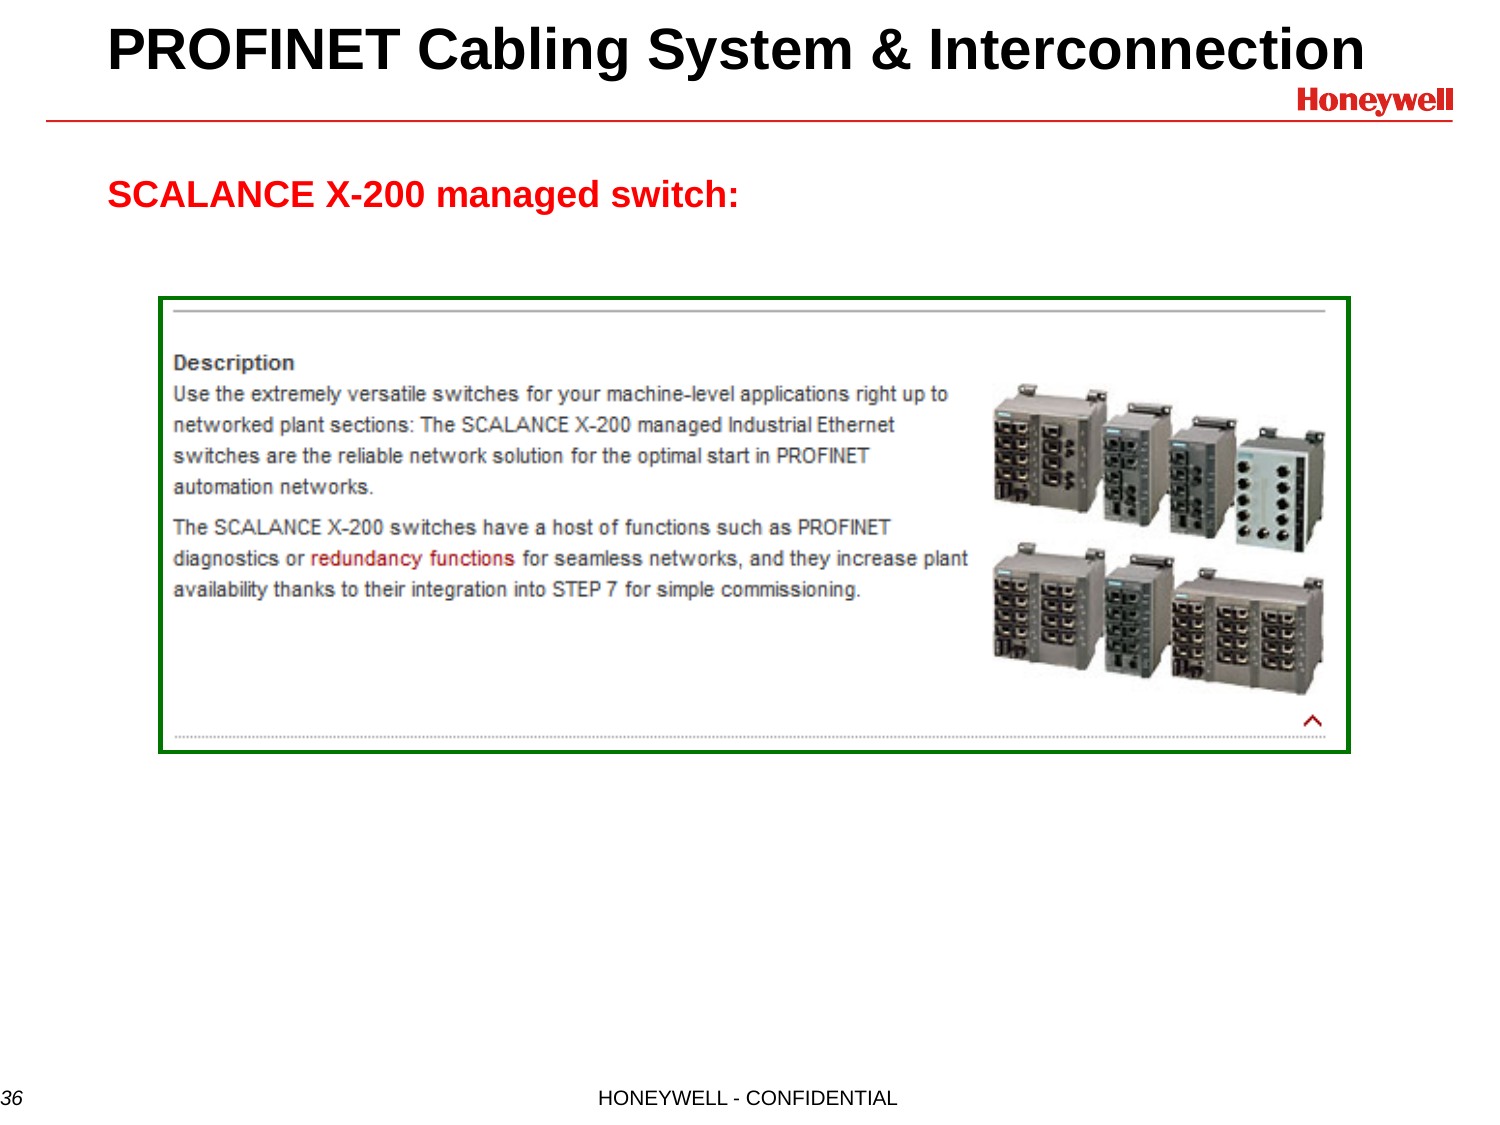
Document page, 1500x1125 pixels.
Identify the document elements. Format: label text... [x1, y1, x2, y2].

title PROFINET Cabling System & Interconnection [91, 16, 1405, 95]
picture [162, 299, 1347, 751]
list SCALANCE X-200 managed switch: [91, 162, 1405, 989]
